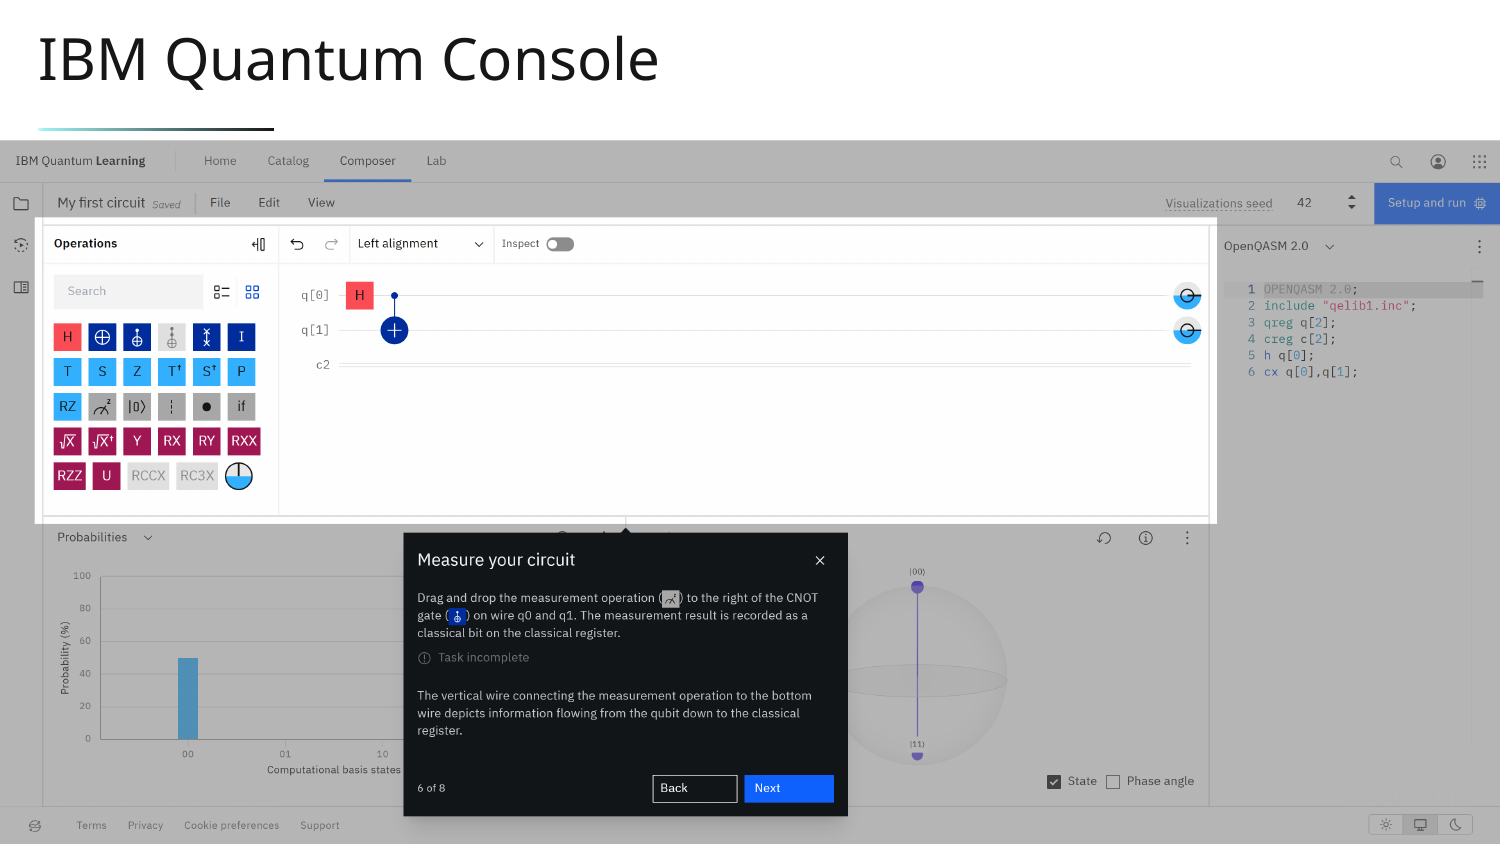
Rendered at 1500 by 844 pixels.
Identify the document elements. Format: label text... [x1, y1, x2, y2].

text_box IBM Quantum Console [24, 22, 1423, 107]
picture [0, 140, 1500, 844]
